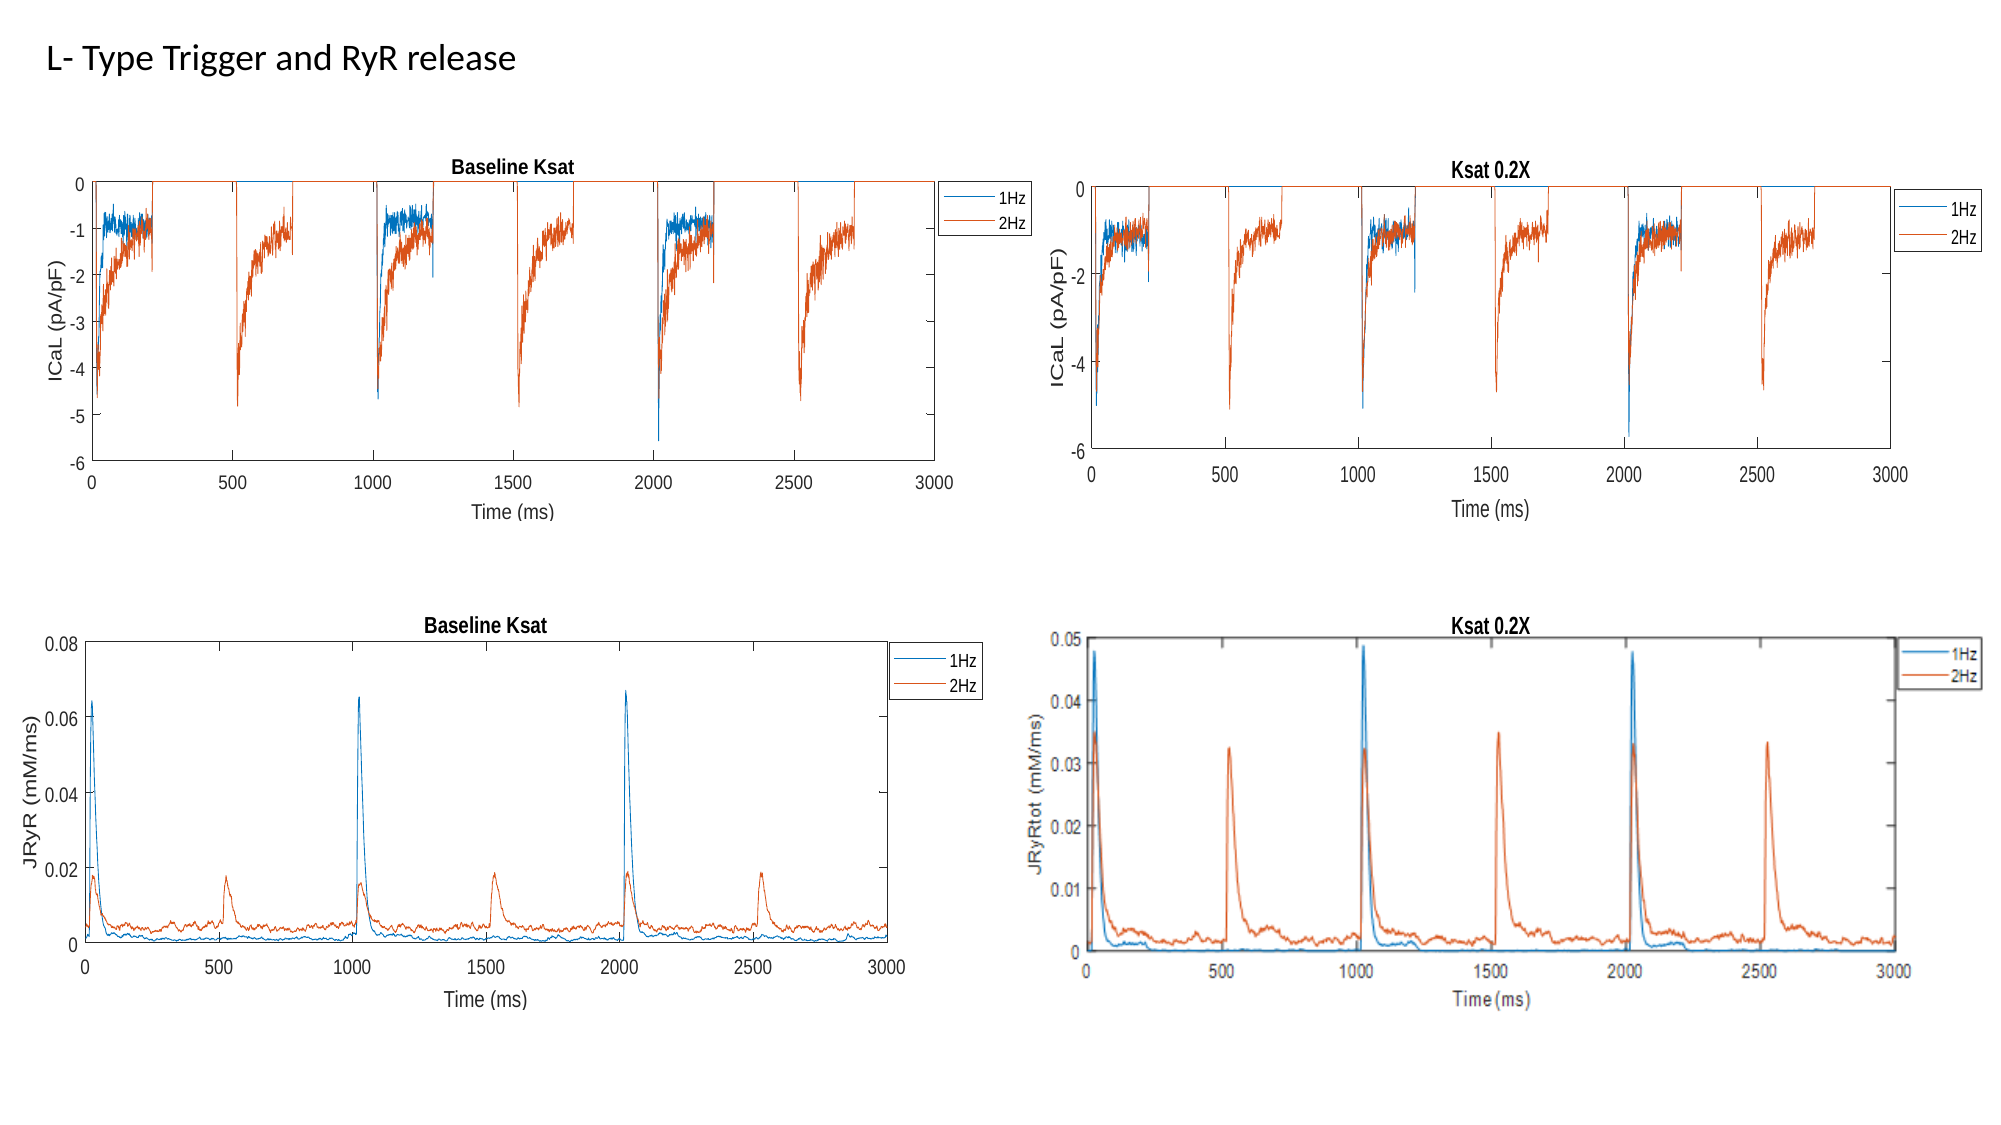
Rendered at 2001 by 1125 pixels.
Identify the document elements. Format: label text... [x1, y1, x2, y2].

text_box L- Type Trigger and RyR release [31, 25, 990, 86]
picture [0, 604, 2000, 1019]
picture [0, 148, 1988, 521]
